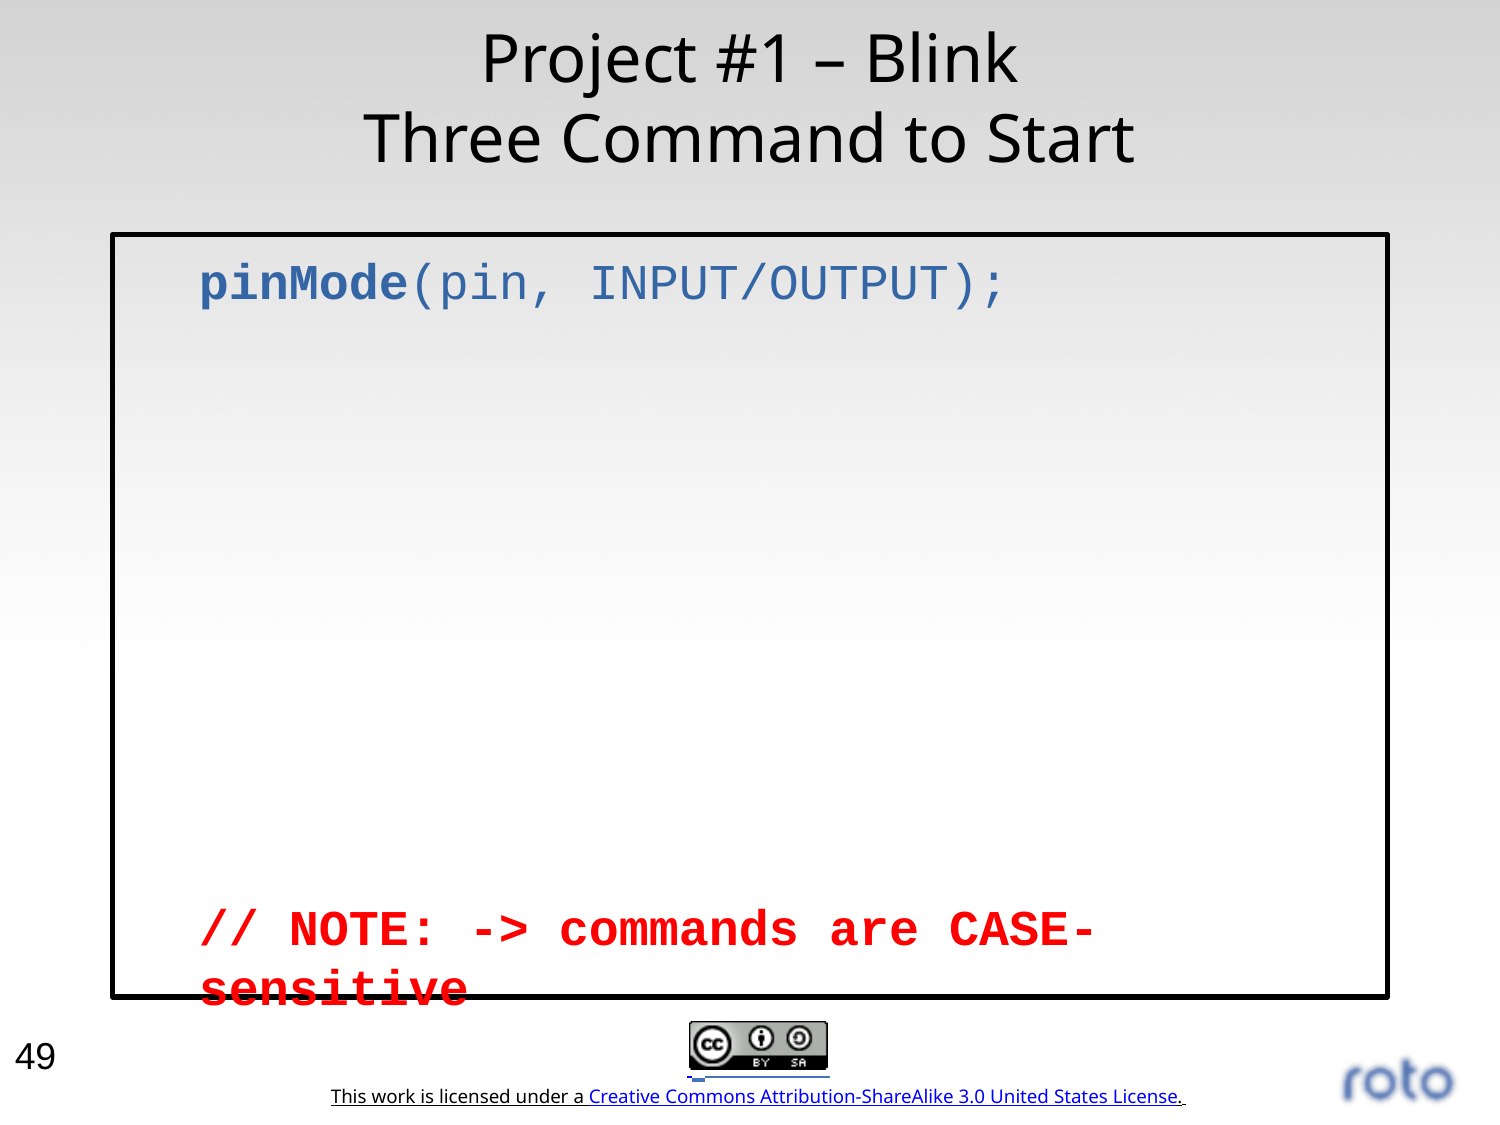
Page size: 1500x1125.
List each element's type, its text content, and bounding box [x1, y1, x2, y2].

list pinMode(pin, INPUT/OUTPUT); // NOTE: -> commands are CASE-sensitive [112, 234, 1388, 997]
picture [0, 0, 1500, 1125]
title Project #1 – Blink Three Command to Start [112, 2, 1388, 190]
